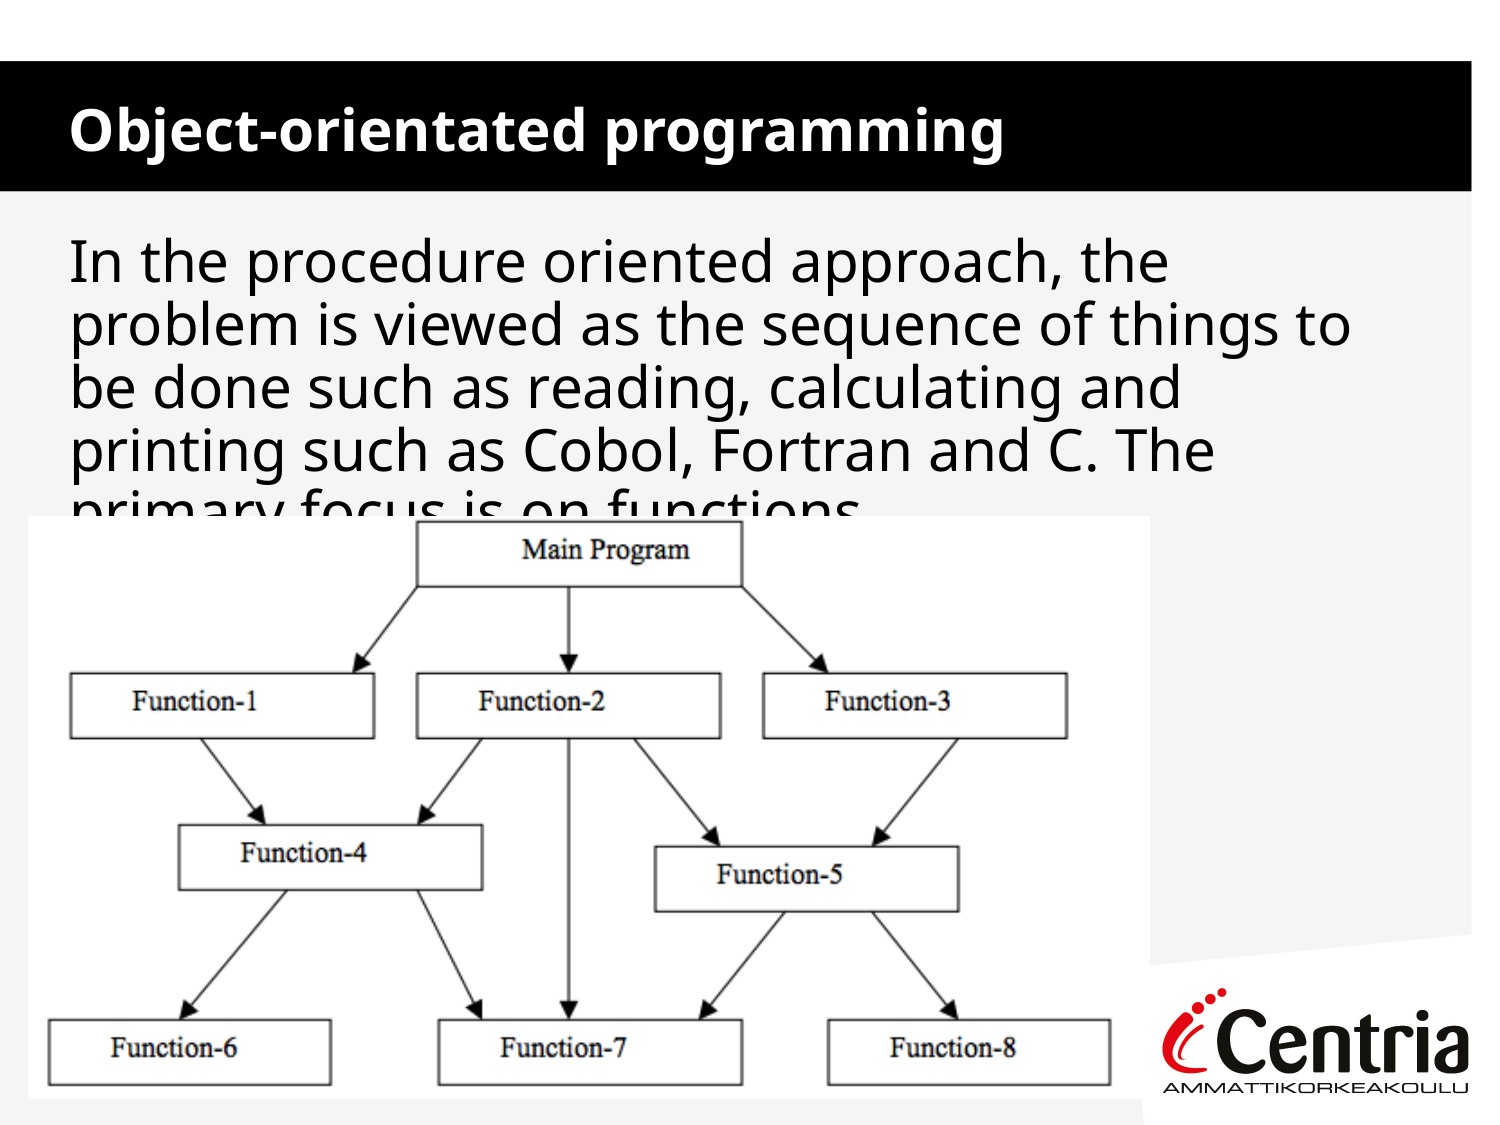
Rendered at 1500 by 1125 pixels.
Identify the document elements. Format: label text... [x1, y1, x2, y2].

text_box Object-orientated programming [54, 65, 1462, 172]
picture [0, 0, 1500, 1125]
list In the procedure oriented approach, the problem is viewed as the sequence of things to be done such as reading, calculating and printing such as Cobol, Fortran and C. The primary focus is on functions. [54, 224, 1410, 463]
